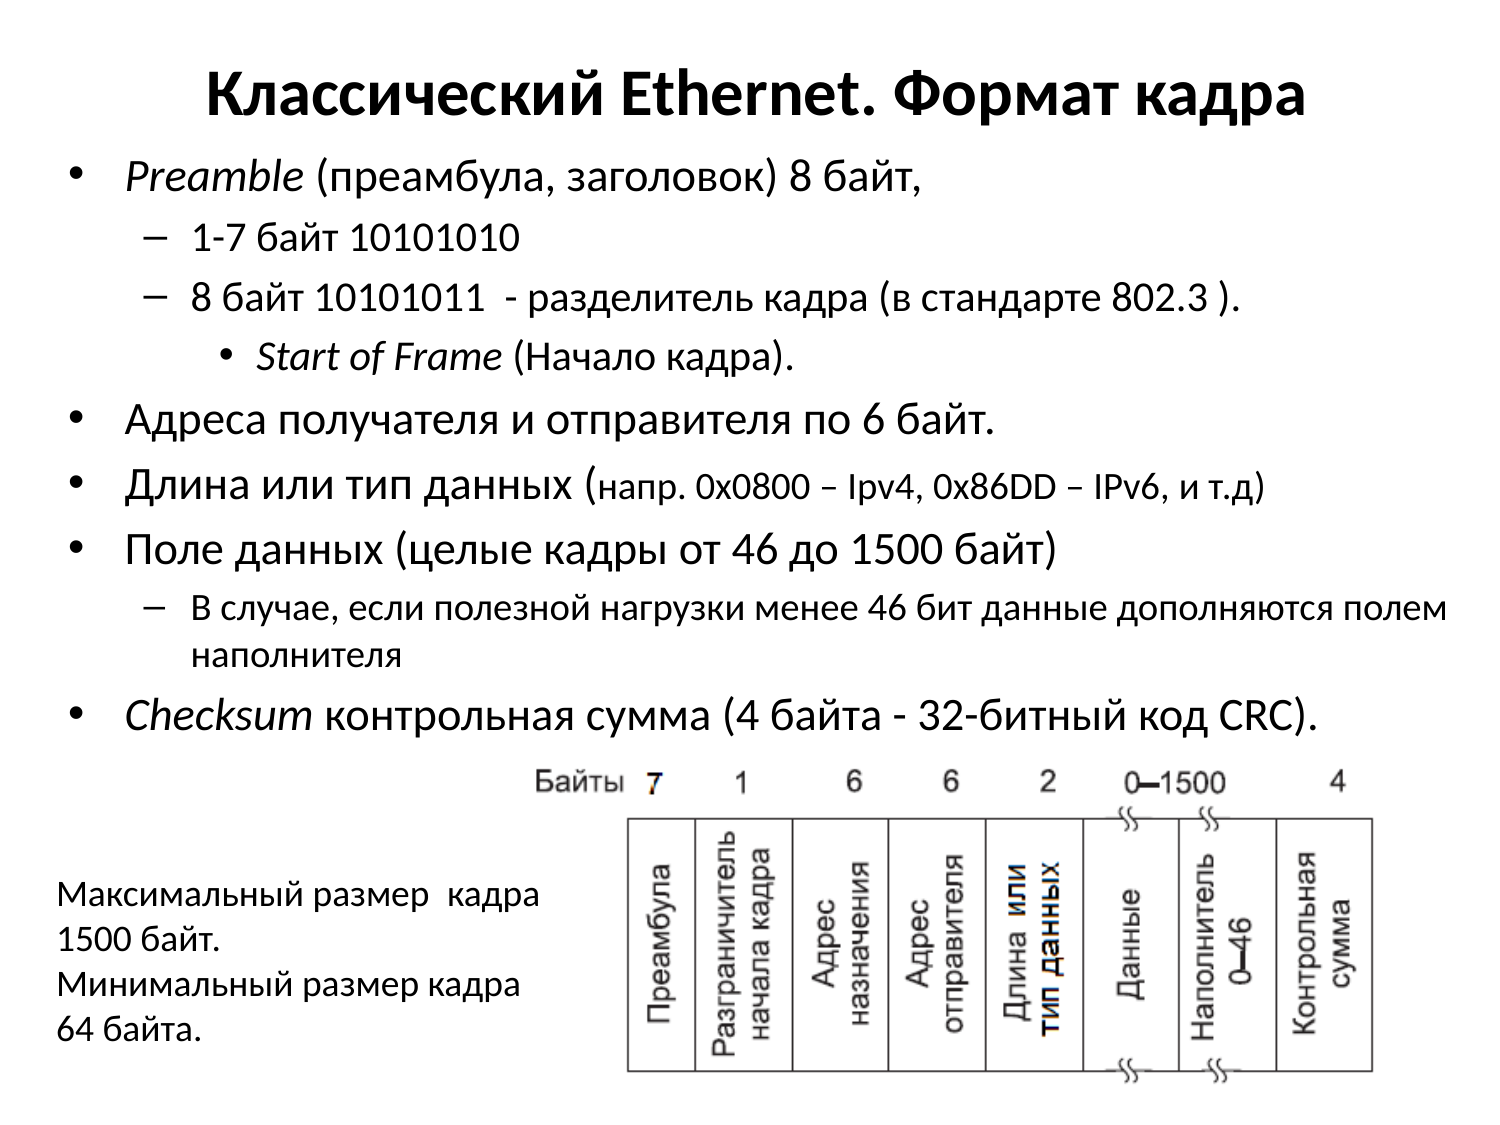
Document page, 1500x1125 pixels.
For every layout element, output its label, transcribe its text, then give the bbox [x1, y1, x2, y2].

title Классический Ethernet. Формат кадра [88, 30, 1425, 137]
picture [525, 751, 1381, 1101]
list Preamble (преамбула, заголовок) 8 байт, 1-7 байт 10101010 8 байт 10101011 - разделитель кадра (в стандарте 802.3 ). Start of Frame (Начало кадра). Адреса получателя и отправителя по 6 байт. Длина или тип данных (напр. 0x0800 – Ipv4, 0x86DD – IPv6, и т.д) Поле данных (целые кадры от 46 до 1500 байт) В случае, если полезной нагрузки менее 46 бит данные дополняются полем наполнителя Checksum контрольная сумма (4 байта - 32-битный код CRC). [53, 137, 1471, 752]
text_box Максимальный размер кадра 1500 байт. Минимальный размер кадра 64 байта. [41, 861, 520, 1057]
